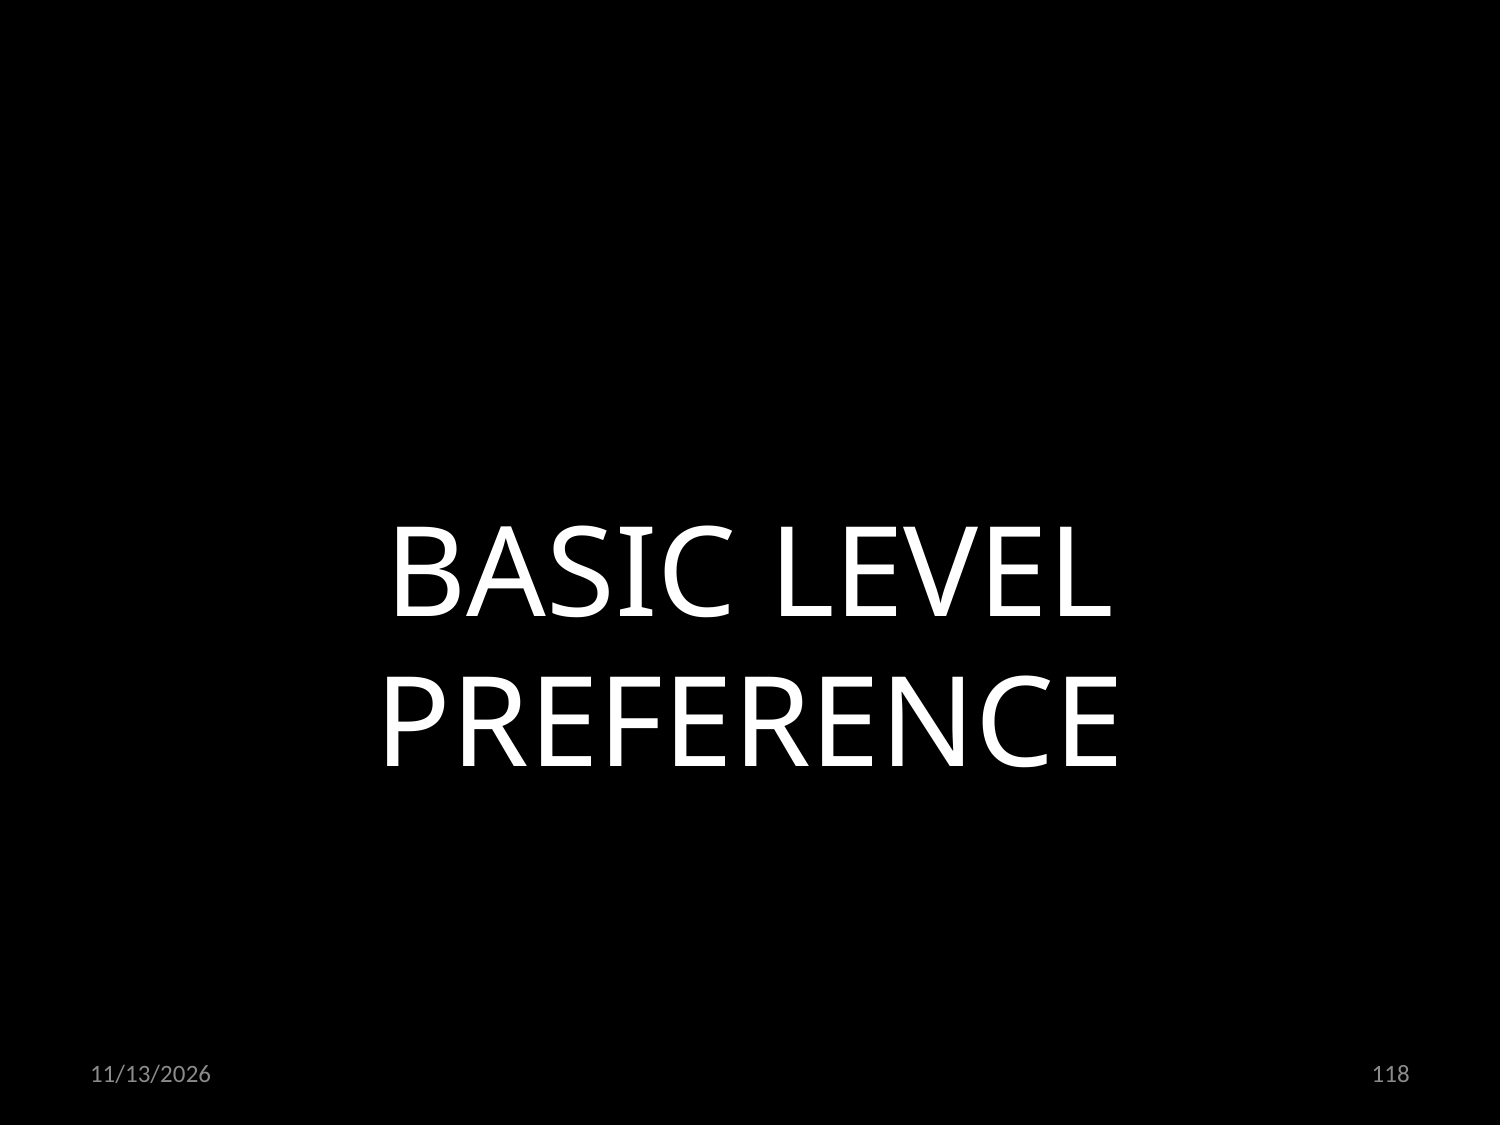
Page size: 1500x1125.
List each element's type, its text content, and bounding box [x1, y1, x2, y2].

slide_number 118 [1074, 1042, 1425, 1103]
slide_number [75, 1042, 425, 1103]
list BASIC LEVEL PREFERENCE [0, 484, 1500, 586]
